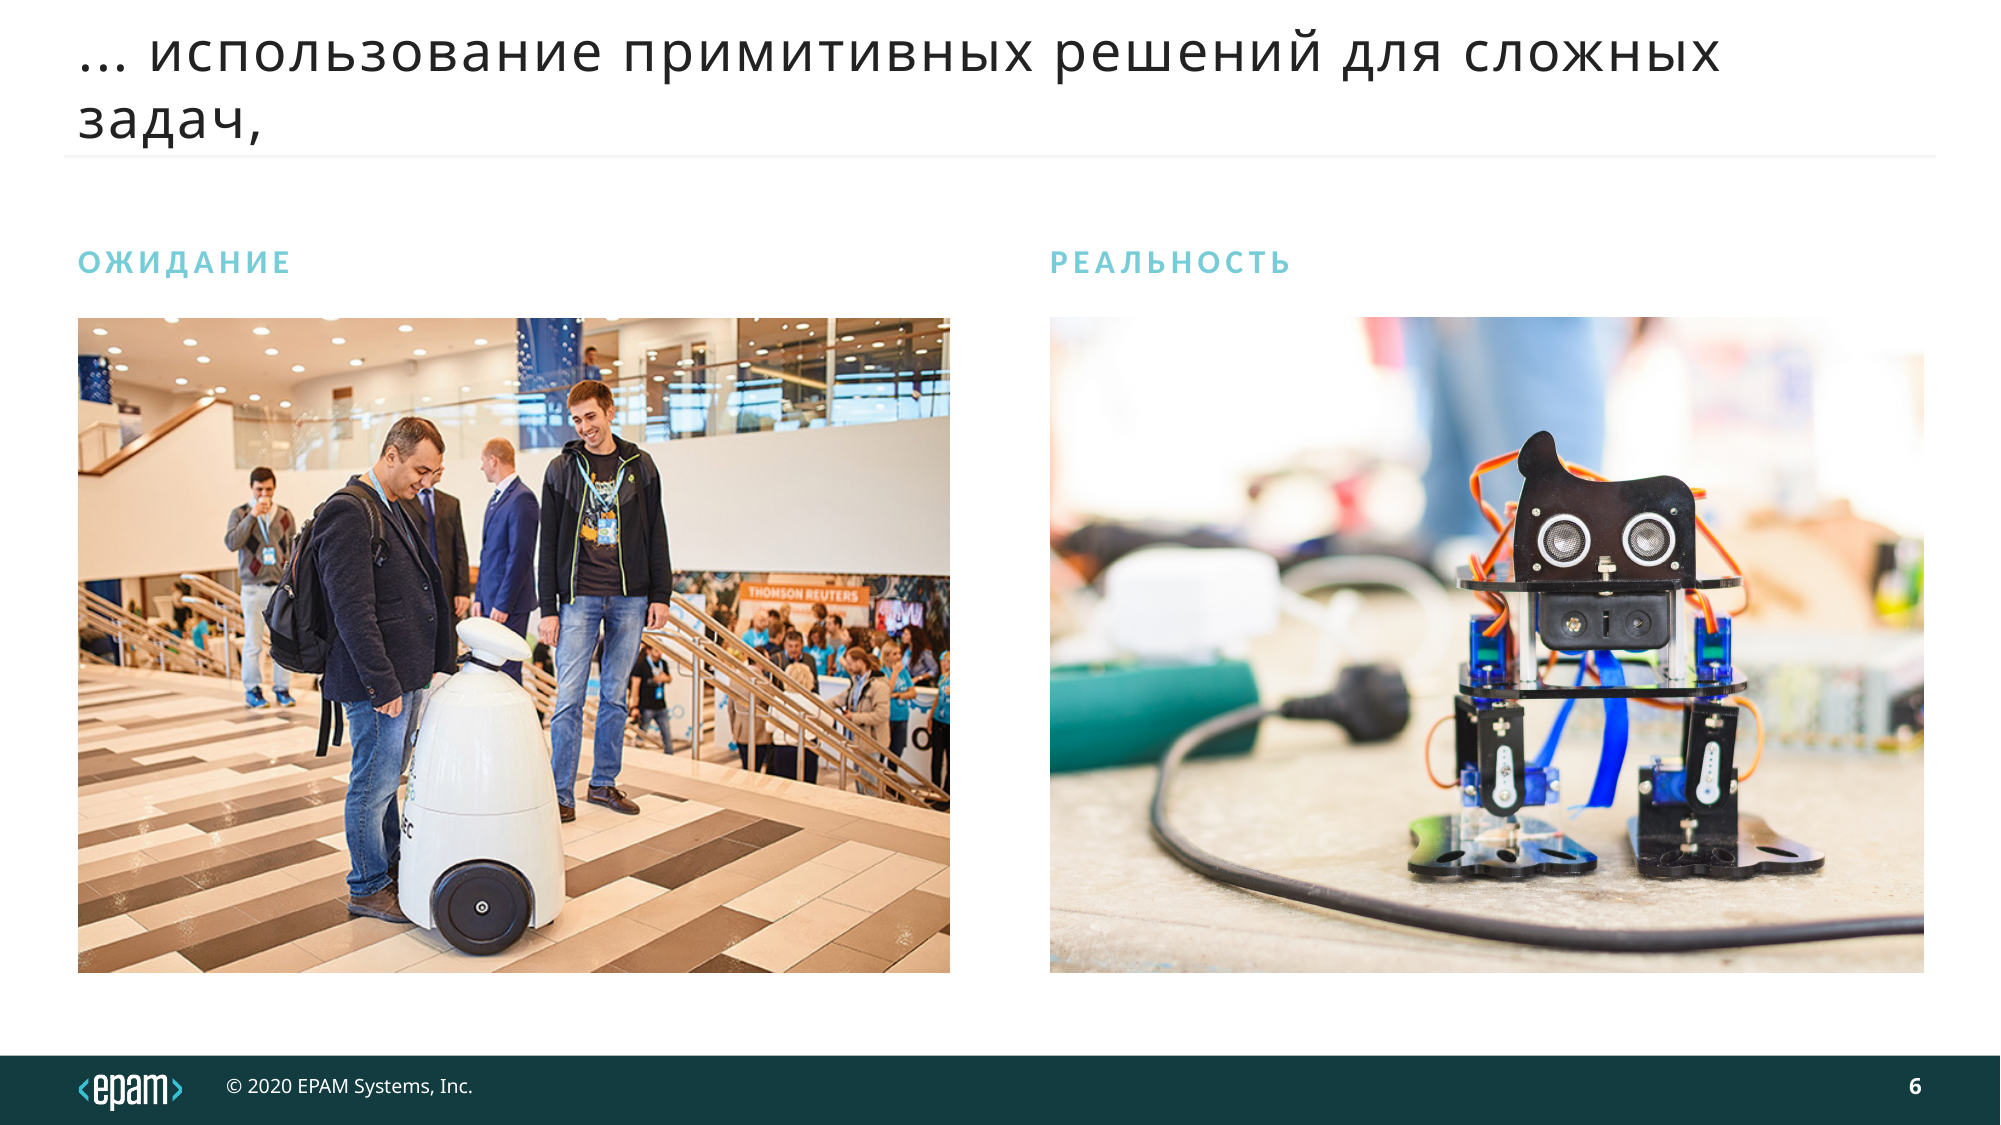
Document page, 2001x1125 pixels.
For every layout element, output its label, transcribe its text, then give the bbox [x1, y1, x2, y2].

slide_number 6 [1621, 1055, 1922, 1125]
title ... использование примитивных решений для сложных задач, [78, 50, 1922, 116]
list Ожидание [78, 236, 950, 312]
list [78, 318, 950, 973]
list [1049, 317, 1924, 973]
list реальность [1050, 236, 1924, 312]
